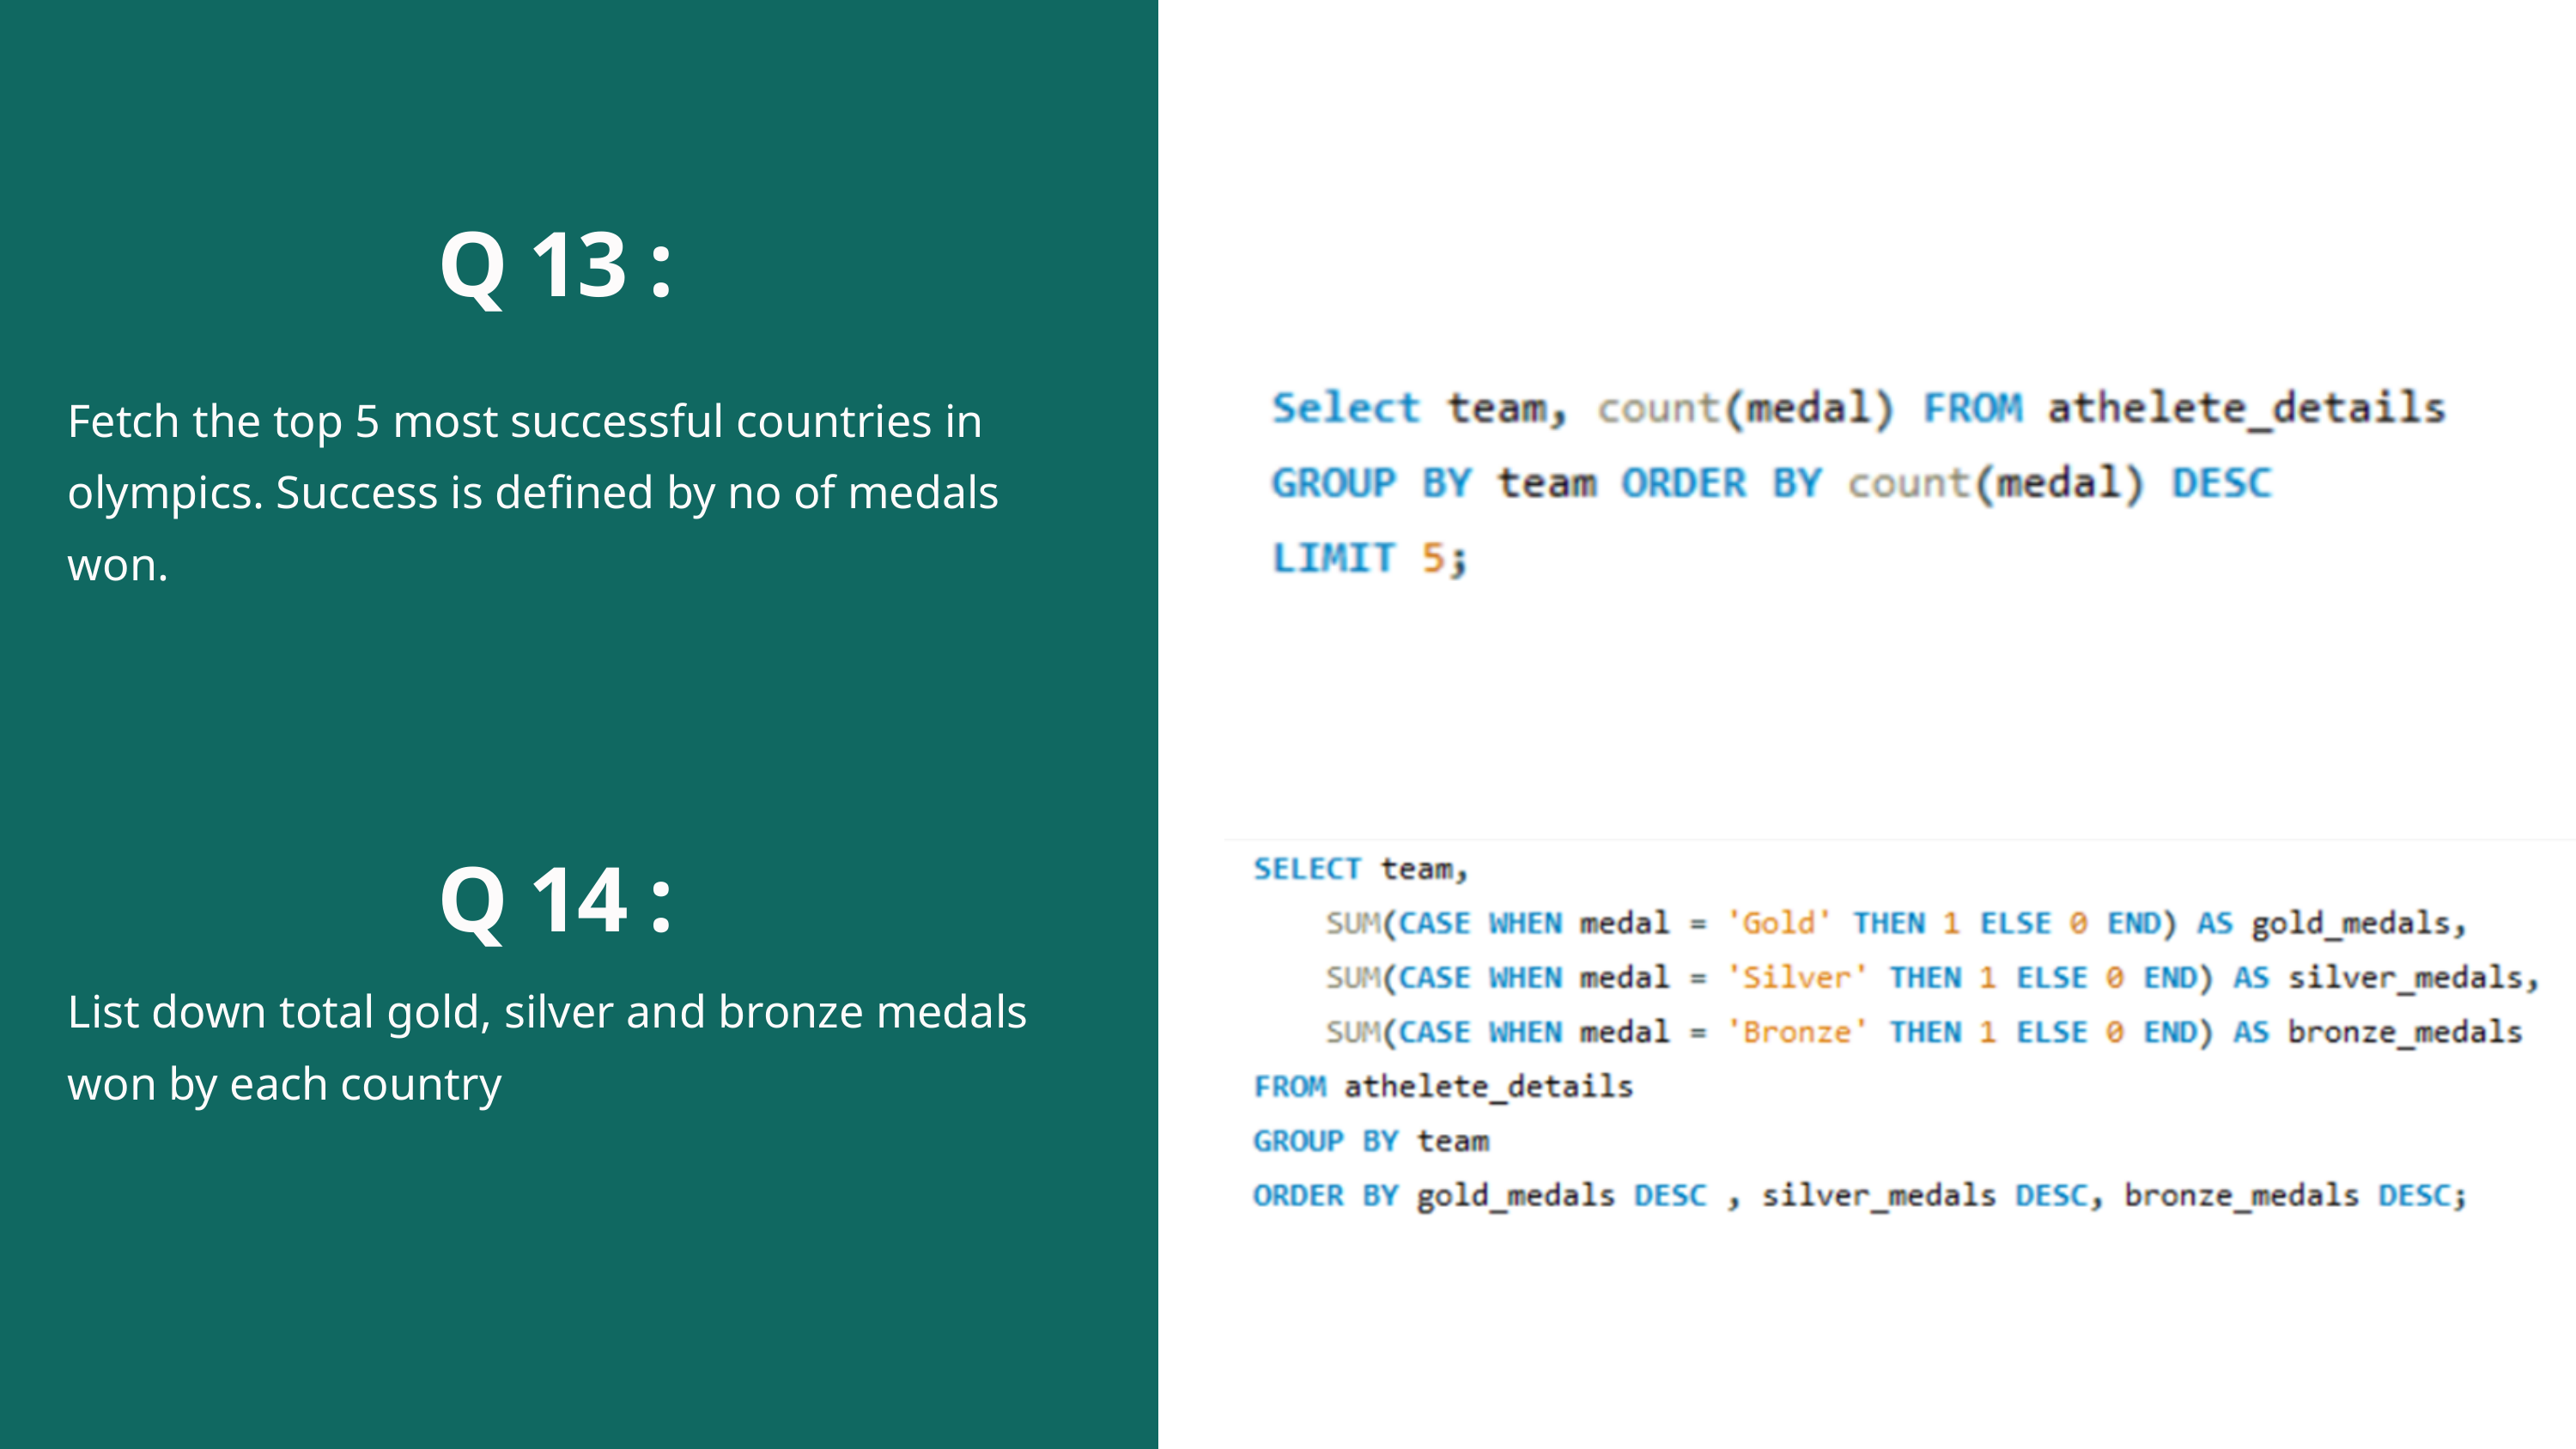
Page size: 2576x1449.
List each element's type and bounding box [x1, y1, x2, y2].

text_box [0, 0, 1159, 1449]
text_box [1224, 839, 2576, 1241]
text_box [1248, 363, 2477, 609]
